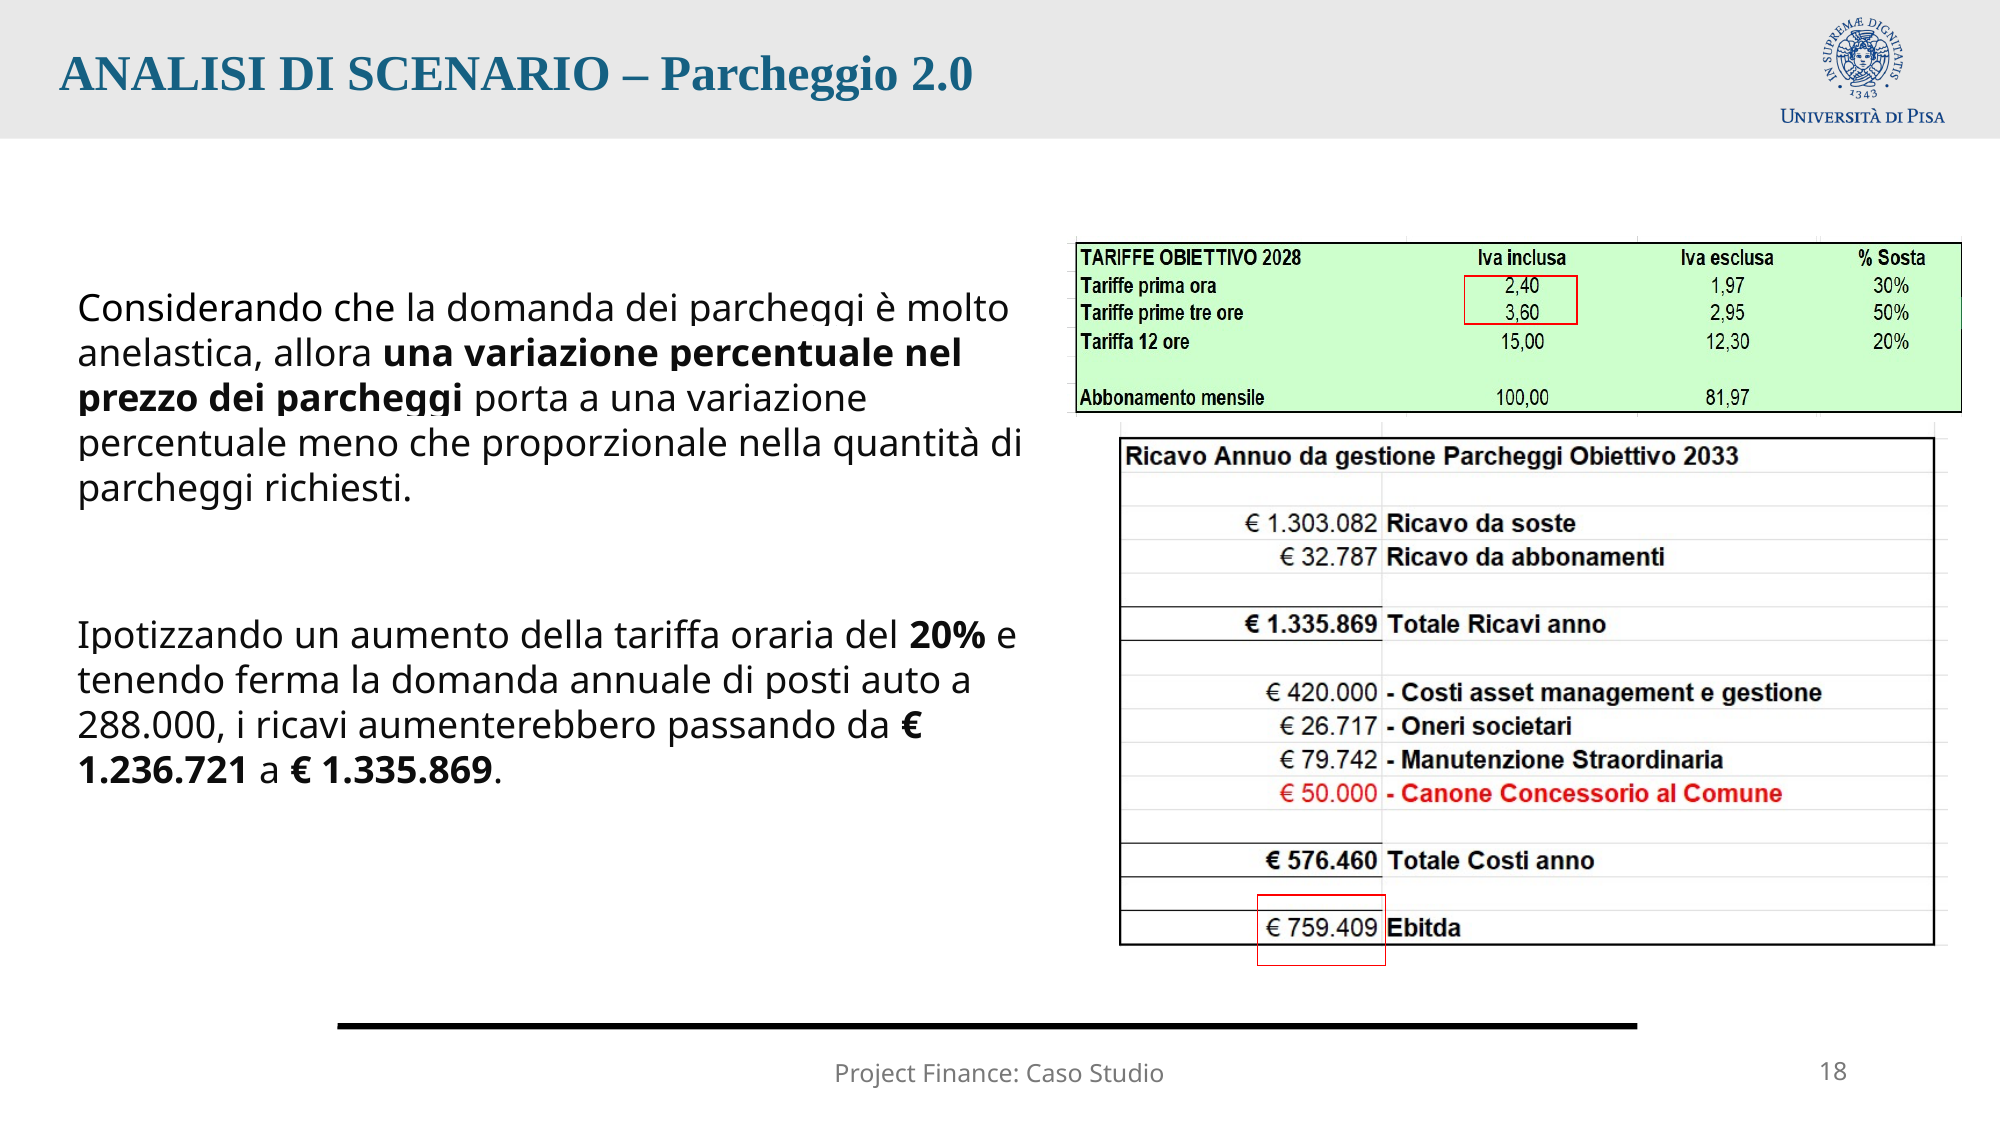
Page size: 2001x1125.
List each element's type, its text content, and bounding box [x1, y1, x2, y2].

text_box [1257, 948, 1386, 966]
text_box ANALISI DI SCENARIO – Parcheggio 2.0 [43, 33, 989, 108]
text_box [0, 0, 2000, 140]
footer Project Finance: Caso Studio [662, 1042, 1338, 1103]
picture [1119, 422, 1948, 948]
picture [1779, 16, 1946, 123]
slide_number 18 [1412, 1042, 1863, 1103]
picture [1067, 236, 1963, 418]
text_box Ipotizzando un aumento della tariffa oraria del 20% e tenendo ferma la domanda annuale di posti auto a 288.000, i ricavi aumenterebbero passando da € 1.236.721 a € 1.335.869. [62, 558, 1070, 844]
text_box Considerando che la domanda dei parcheggi è molto anelastica, allora una variazione percentuale nel prezzo dei parcheggi porta a una variazione percentuale meno che proporzionale nella quantità di parcheggi richiesti. [62, 276, 1068, 558]
